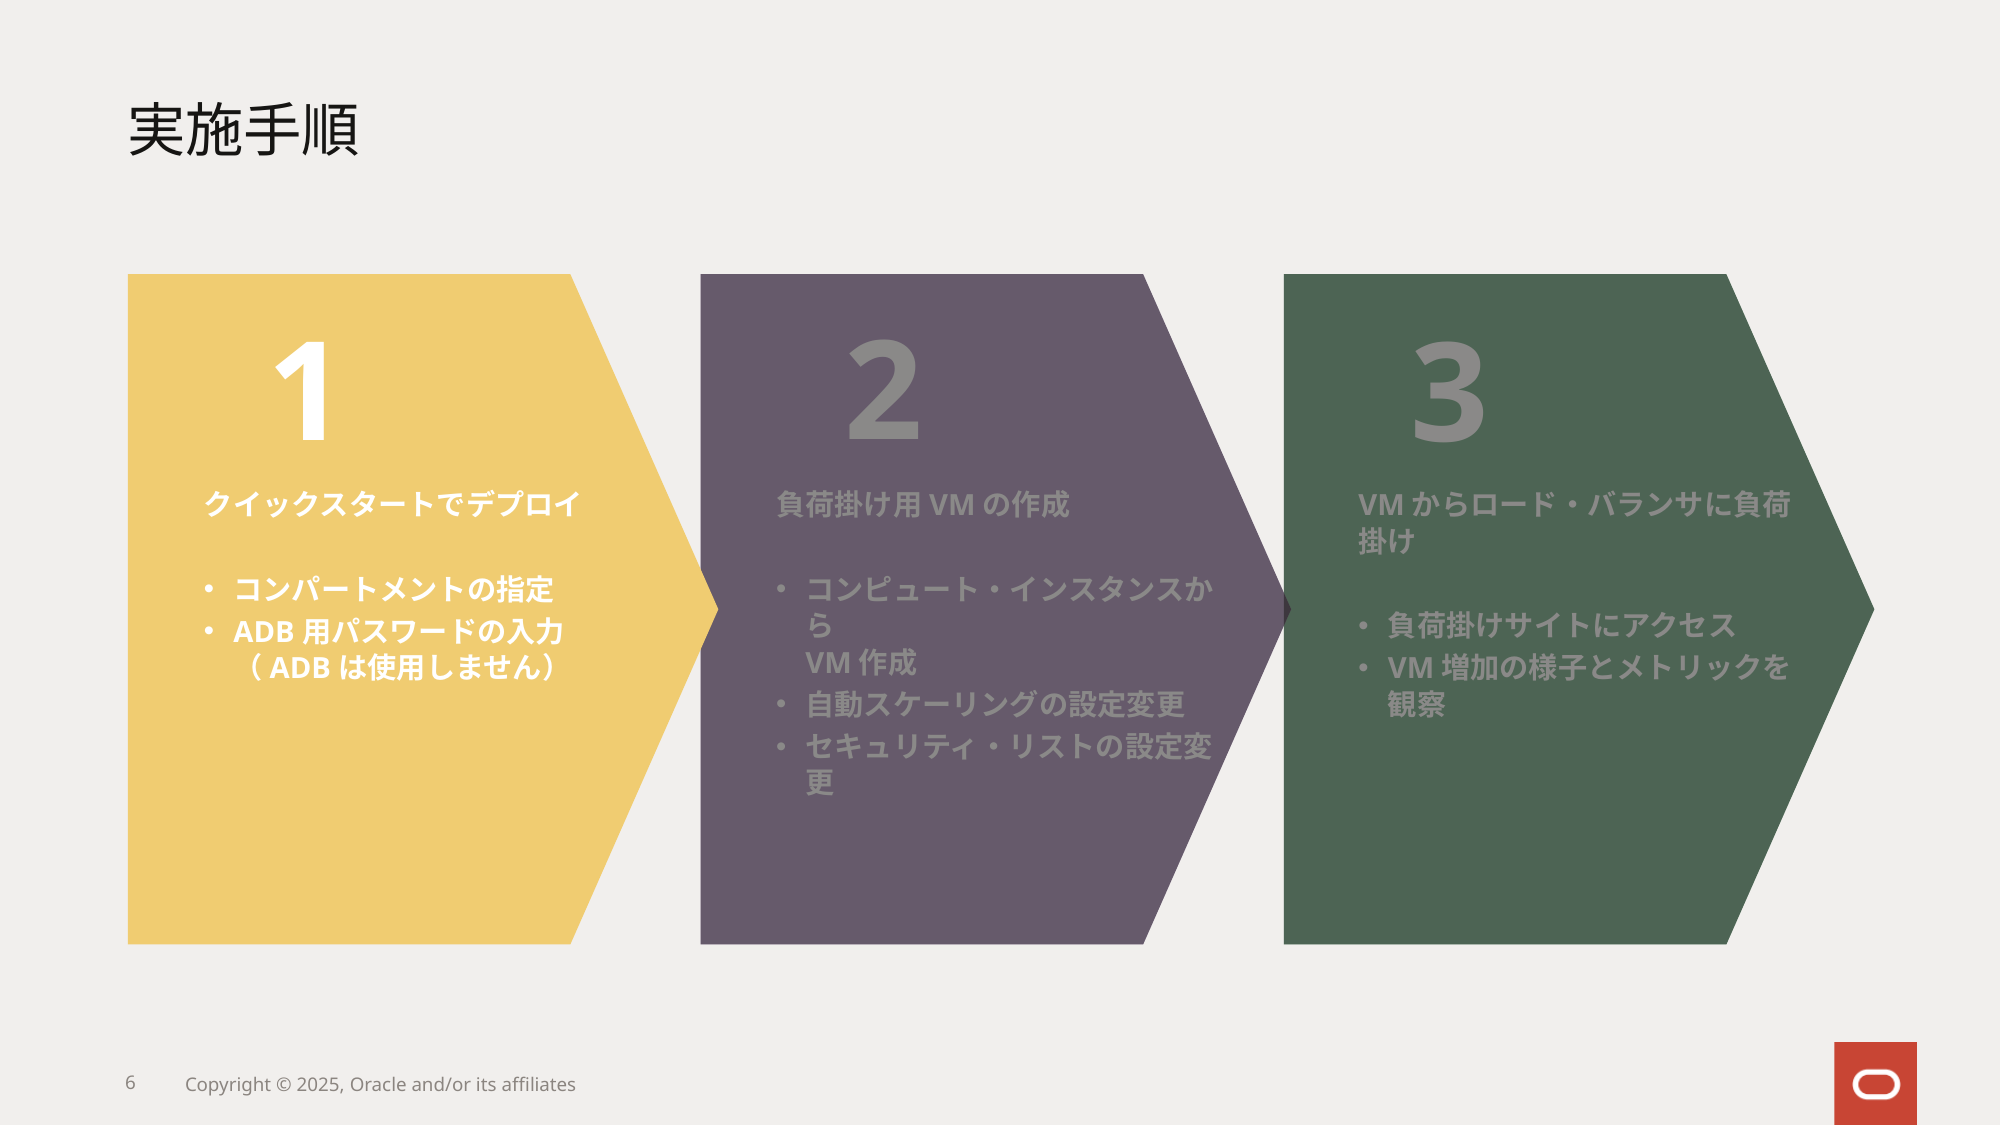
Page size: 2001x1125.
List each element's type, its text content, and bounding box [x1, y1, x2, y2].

title 実施手順 [127, 29, 1878, 165]
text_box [1292, 274, 1875, 945]
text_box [719, 274, 1292, 945]
footer Copyright © 2025, Oracle and/or its affiliates [185, 1053, 1128, 1114]
slide_number 6 [125, 1053, 185, 1114]
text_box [127, 274, 719, 945]
